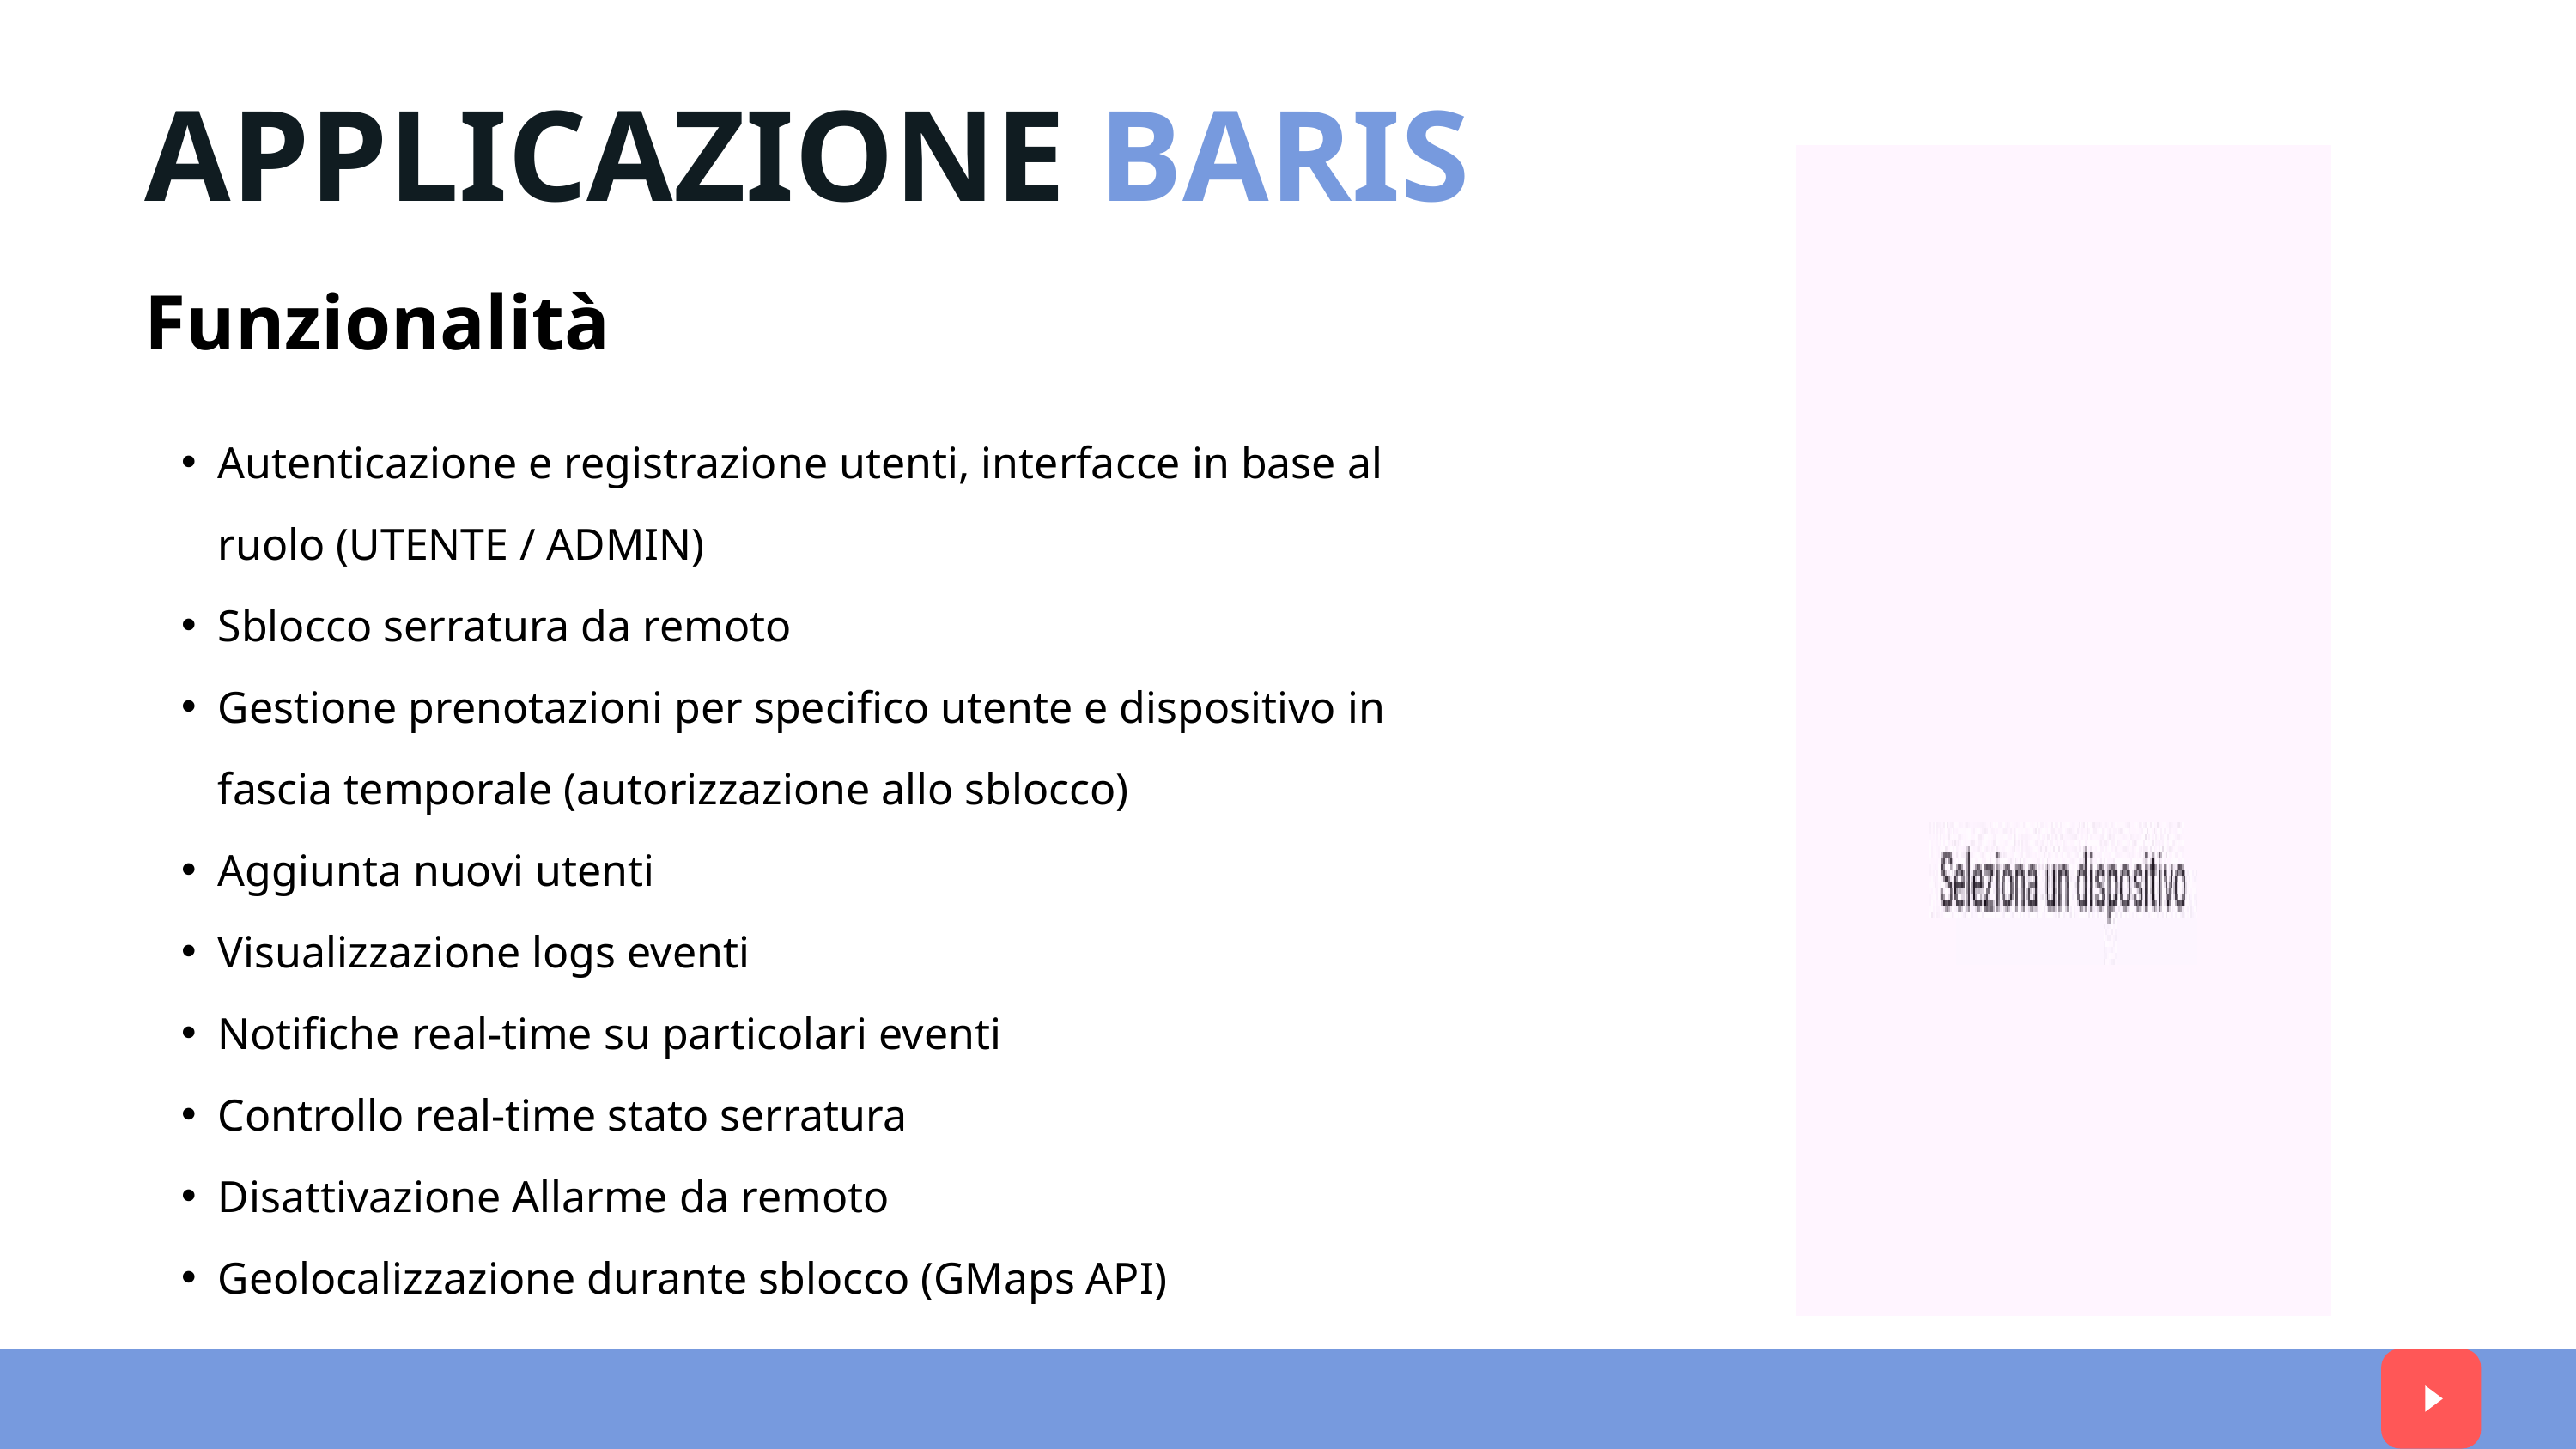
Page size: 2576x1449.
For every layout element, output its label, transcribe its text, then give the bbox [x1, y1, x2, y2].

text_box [0, 1348, 2379, 1449]
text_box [1795, 144, 2332, 1317]
text_box Autenticazione e registrazione utenti, interfacce in base al ruolo (UTENTE / ADMIN) Sblocco serratura da remoto Gestione prenotazioni per specifico utente e dispositivo in fascia temporale (autorizzazione allo sblocco) Aggiunta nuovi utenti Visualizzazione logs eventi Notifiche real-time su particolari eventi Controllo real-time stato serratura Disattivazione Allarme da remoto Geolocalizzazione durante sblocco (GMaps API) [144, 405, 1393, 1303]
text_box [2482, 1348, 2576, 1449]
text_box Funzionalità [144, 259, 610, 405]
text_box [2380, 1348, 2482, 1449]
text_box APPLICAZIONE BARIS [144, 51, 1855, 227]
